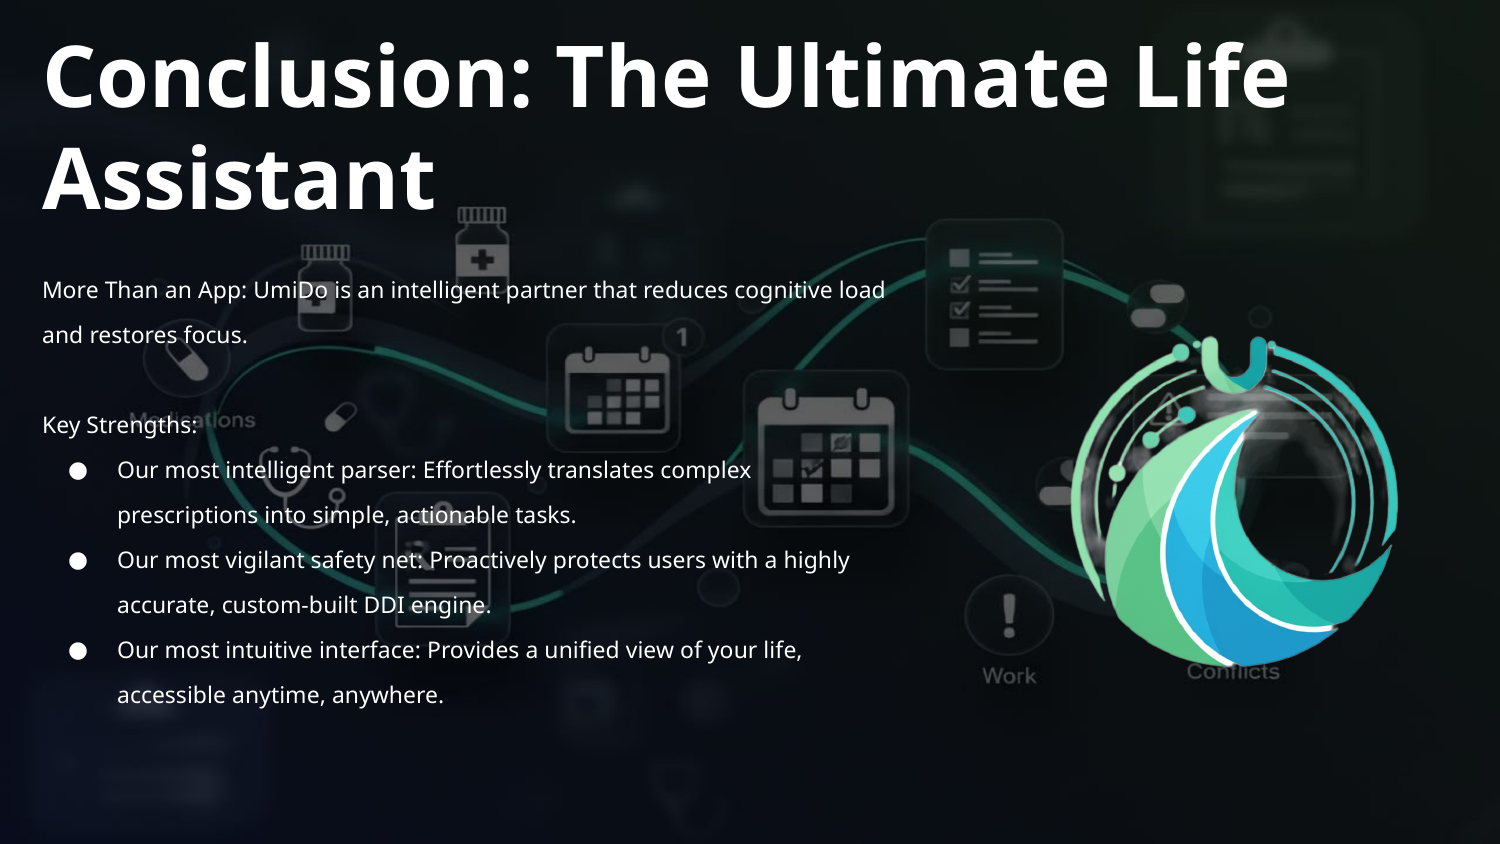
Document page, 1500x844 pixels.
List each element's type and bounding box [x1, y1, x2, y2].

picture [0, 0, 1500, 844]
text_box [30, 16, 1480, 748]
